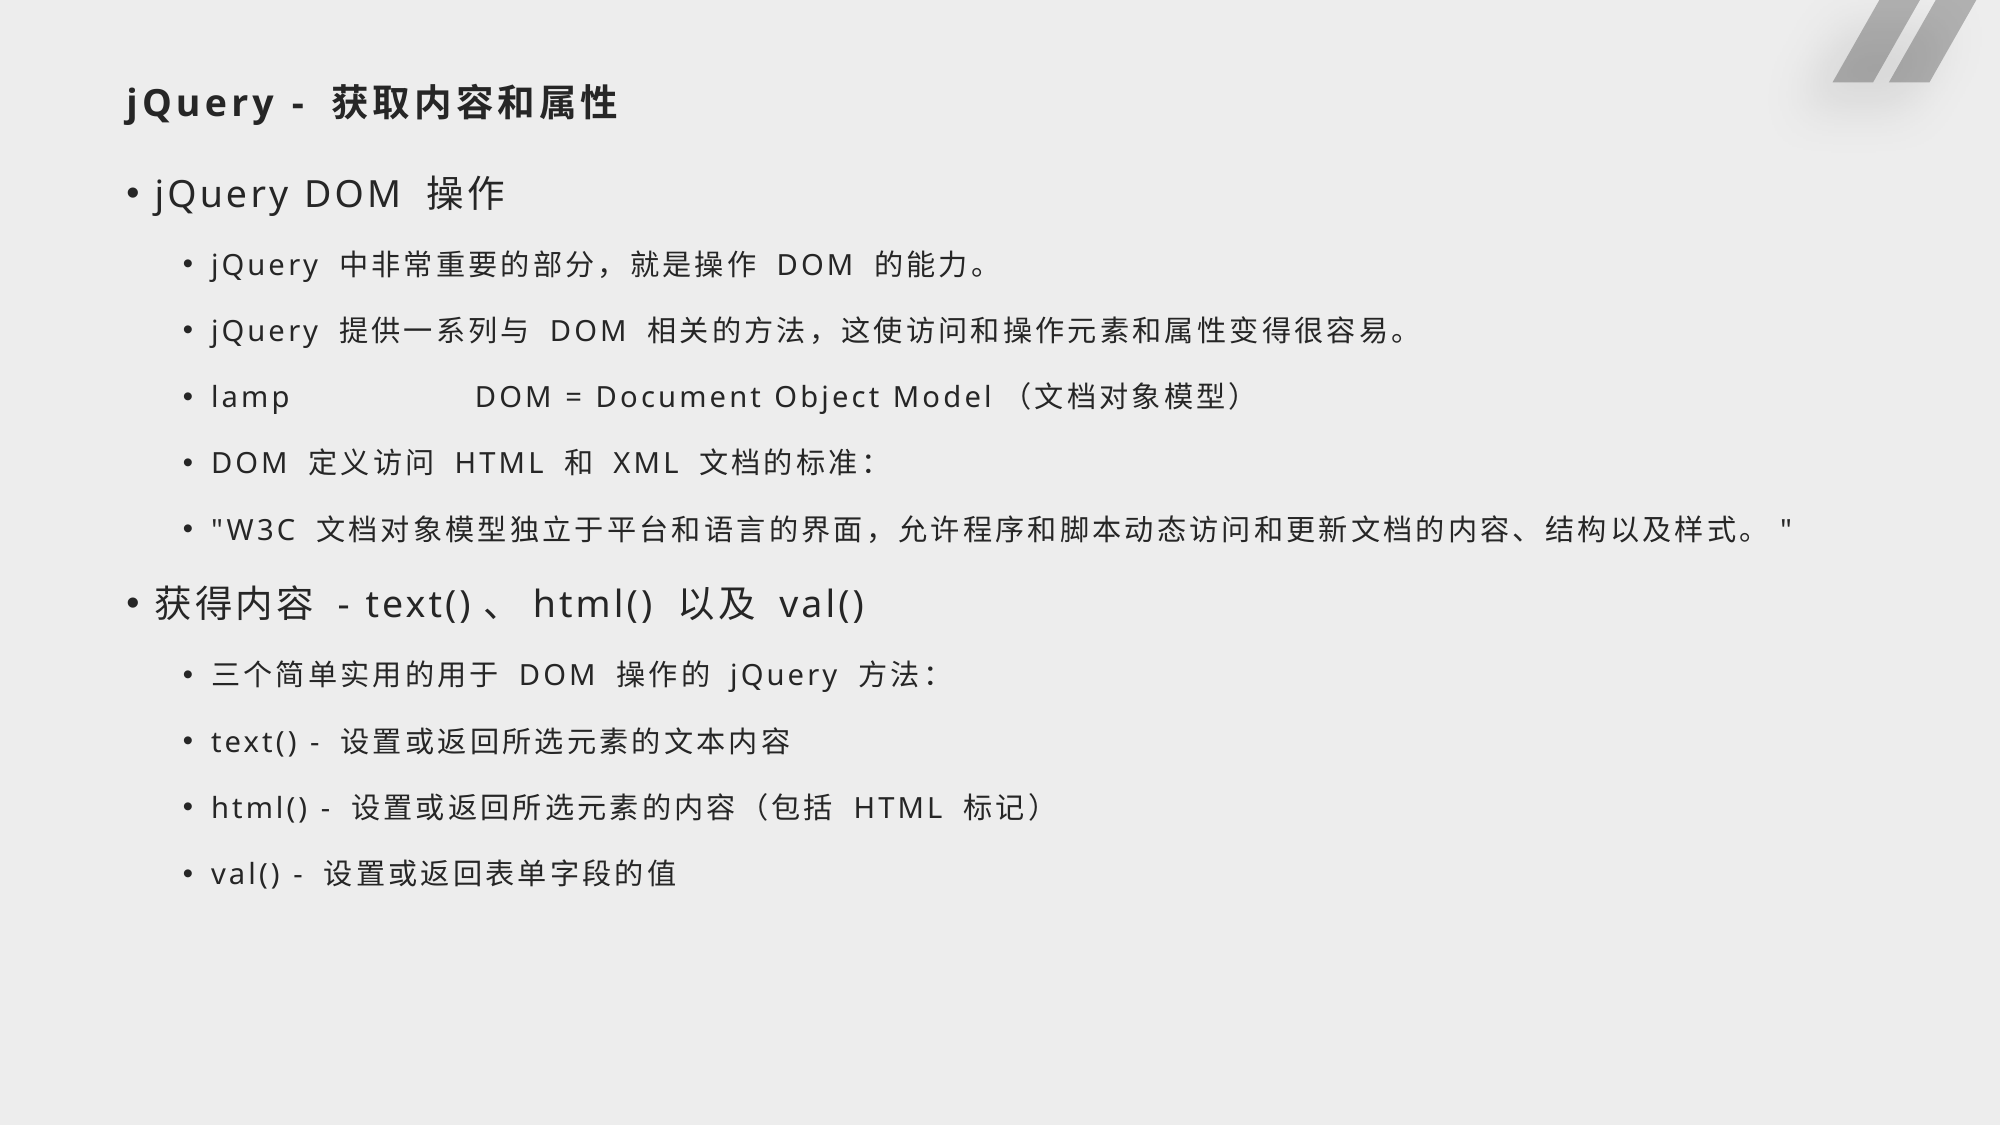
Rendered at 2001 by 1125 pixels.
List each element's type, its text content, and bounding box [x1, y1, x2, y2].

title jQuery - 获取内容和属性 [109, 72, 1891, 146]
list jQuery DOM 操作 jQuery 中非常重要的部分，就是操作 DOM 的能力。 jQuery 提供一系列与 DOM 相关的方法，这使访问和操作元素和属性变得很容易。 lamp DOM = Document Object Model（文档对象模型） DOM 定义访问 HTML 和 XML 文档的标准： "W3C 文档对象模型独立于平台和语言的界面，允许程序和脚本动态访问和更新文档的内容、结构以及样式。" 获得内容 - text()、html() 以及 val() 三个简单实用的用于 DOM 操作的 jQuery 方法： text() - 设置或返回所选元素的文本内容 html() - 设置或返回所选元素的内容（包括 HTML 标记） val() - 设置或返回表单字段的值 [109, 156, 1891, 1041]
